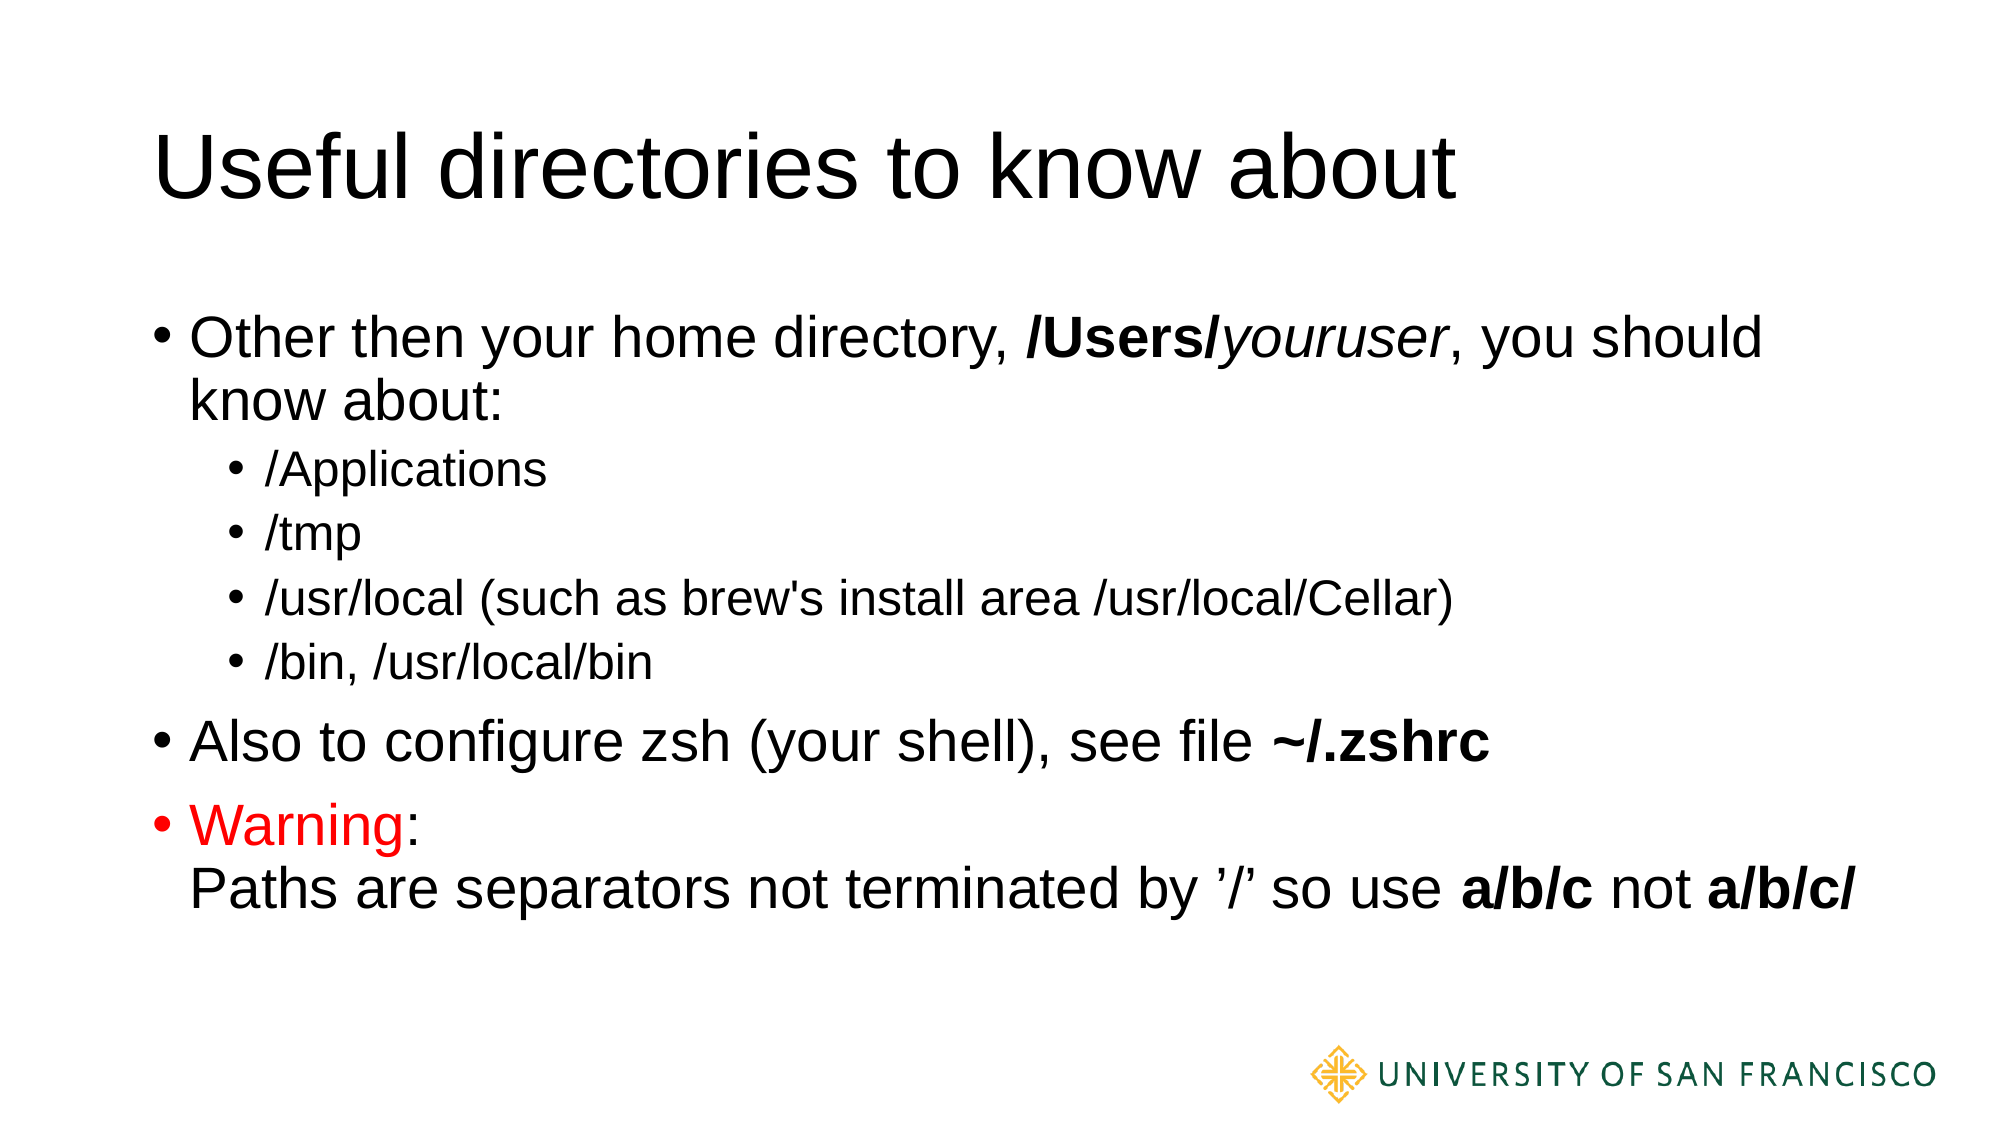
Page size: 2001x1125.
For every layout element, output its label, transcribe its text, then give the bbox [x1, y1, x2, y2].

list Other then your home directory, /Users/youruser, you should know about: /Applications /tmp /usr/local (such as brew's install area /usr/local/Cellar) /bin, /usr/local/bin Also to configure zsh (your shell), see file ~/.zshrc Warning: Paths are separators not terminated by ’/’ so use a/b/c not a/b/c/ [137, 299, 1882, 1014]
title Useful directories to know about [137, 59, 1863, 278]
